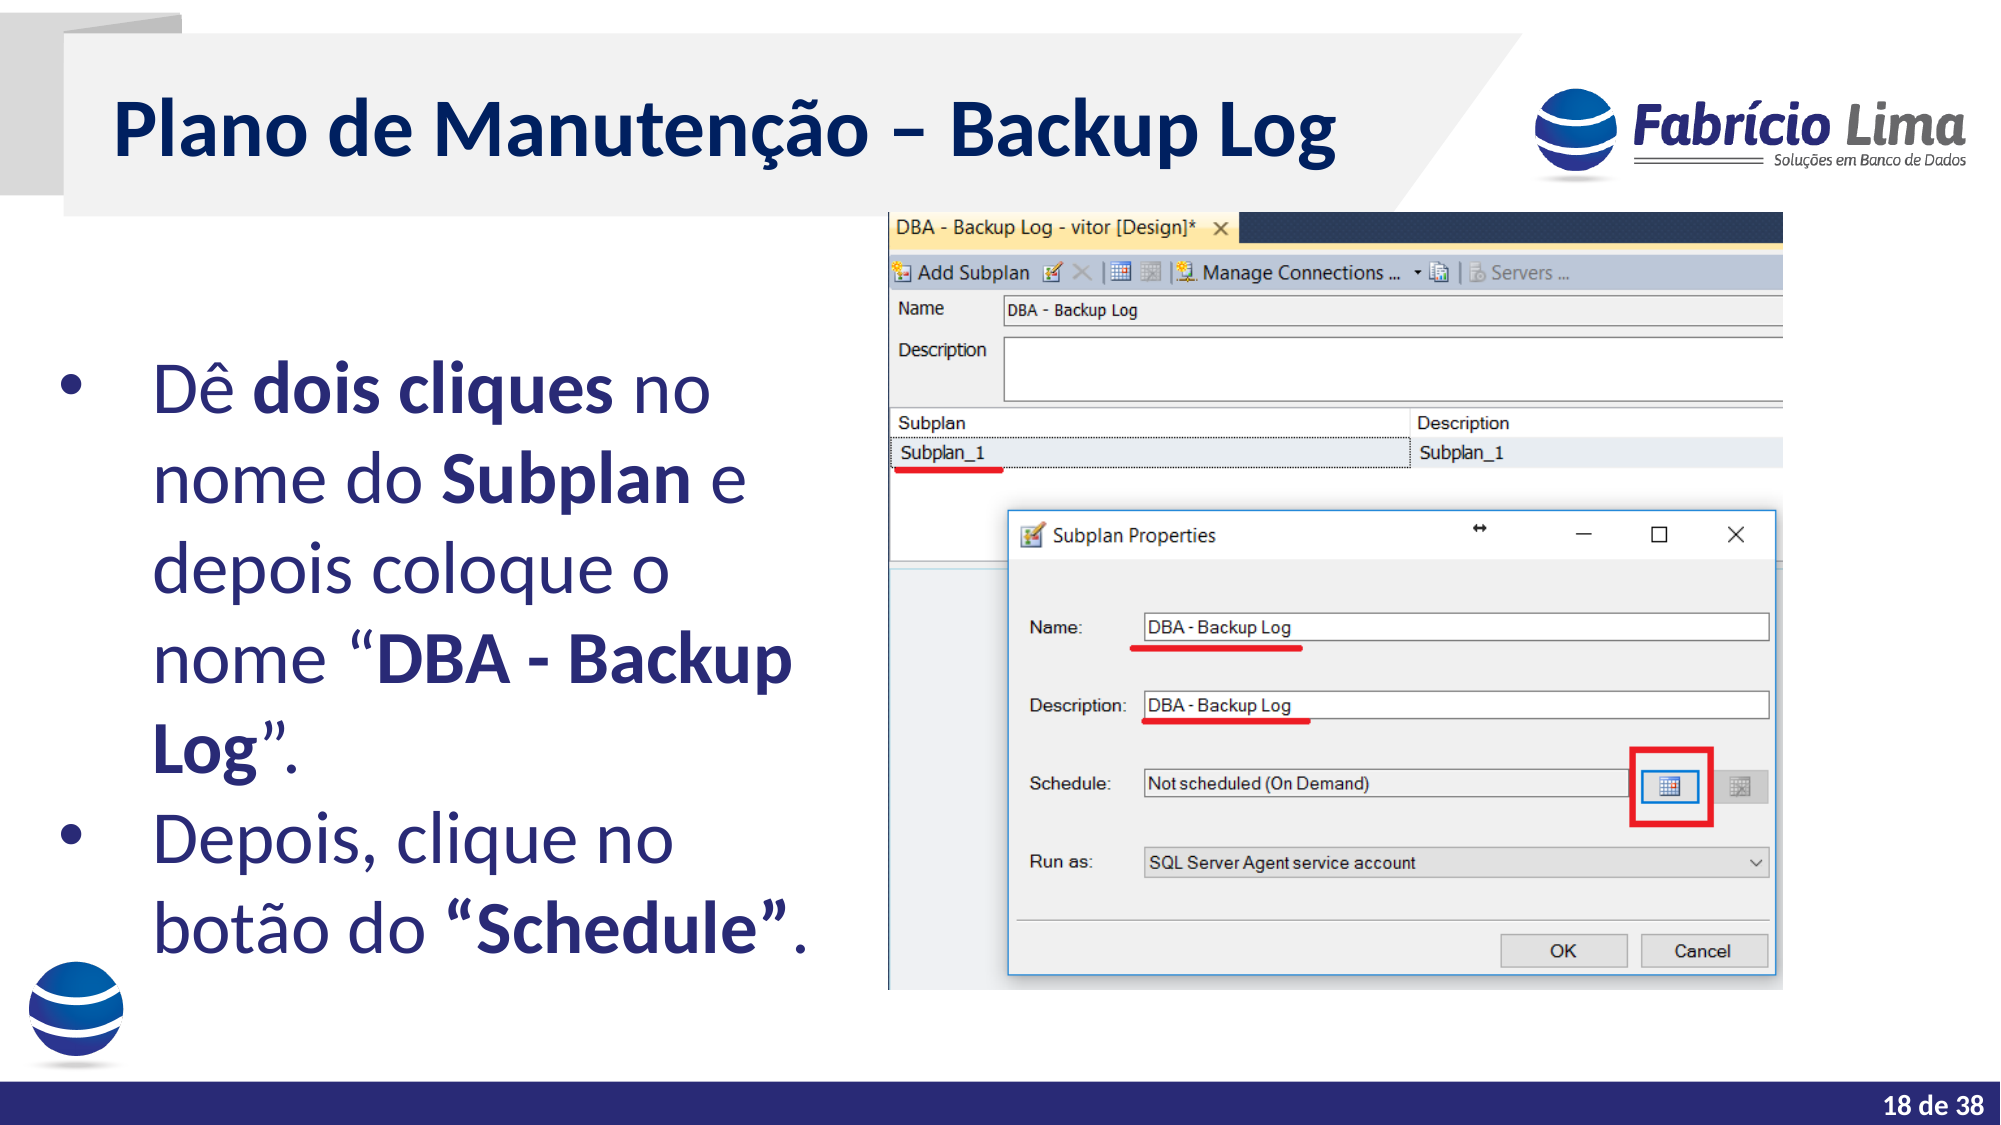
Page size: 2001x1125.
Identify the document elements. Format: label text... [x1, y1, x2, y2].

slide_number 11 de 38 [1718, 1083, 2000, 1125]
text_box Plano de Manutenção – Backup Log [62, 32, 1390, 213]
picture [14, 951, 137, 1082]
text_box Dê dois cliques no nome do Subplan e depois coloque o nome “DBA - Backup Log”. Depois, clique no botão do “Schedule”. [43, 331, 835, 976]
picture [888, 42, 1997, 990]
